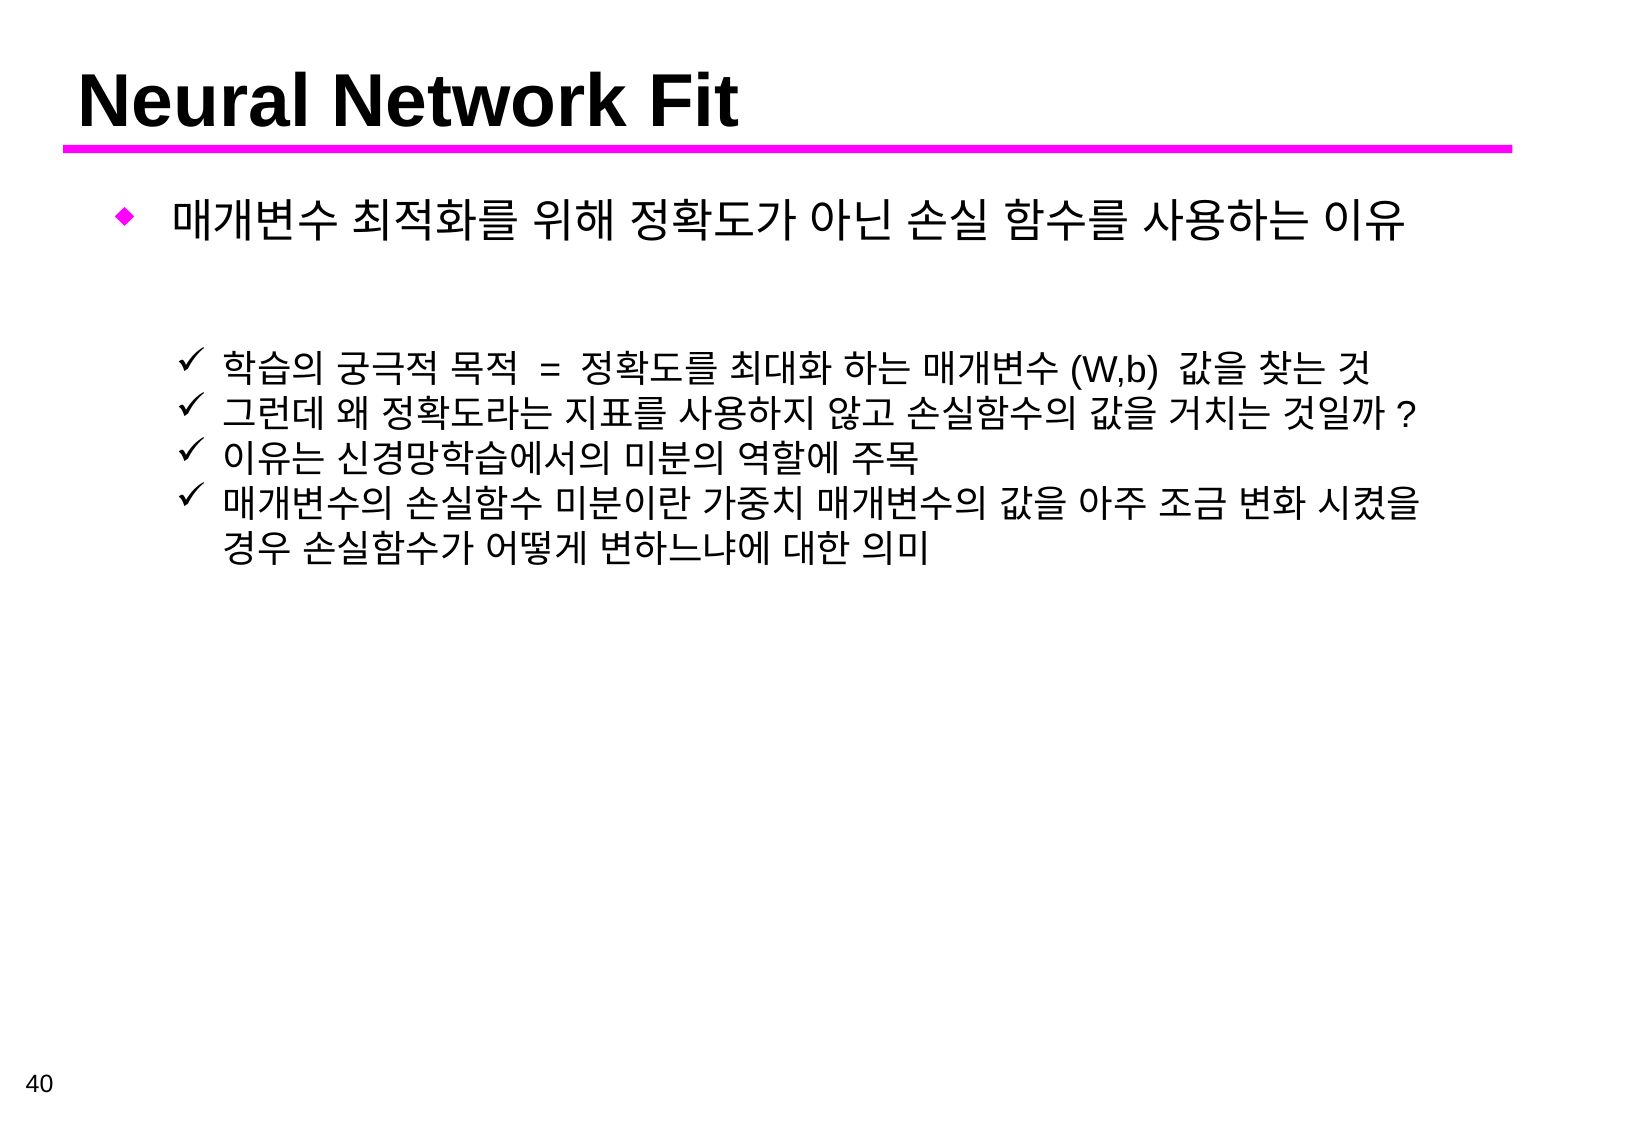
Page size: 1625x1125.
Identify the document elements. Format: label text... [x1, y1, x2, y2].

list 매개변수 최적화를 위해 정확도가 아닌 손실 함수를 사용하는 이유 [99, 172, 1510, 256]
text_box 학습의 궁극적 목적 = 정확도를 최대화 하는 매개변수(W,b) 값을 찾는 것 그런데 왜 정확도라는 지표를 사용하지 않고 손실함수의 값을 거치는 것일까? 이유는 신경망학습에서의 미분의 역할에 주목 매개변수의 손실함수 미분이란 가중치 매개변수의 값을 아주 조금 변화 시켰을 경우 손실함수가 어떻게 변하느냐에 대한 의미 [161, 337, 1499, 578]
slide_number 40 [0, 1071, 69, 1094]
title Neural Network Fit [62, 42, 1500, 149]
